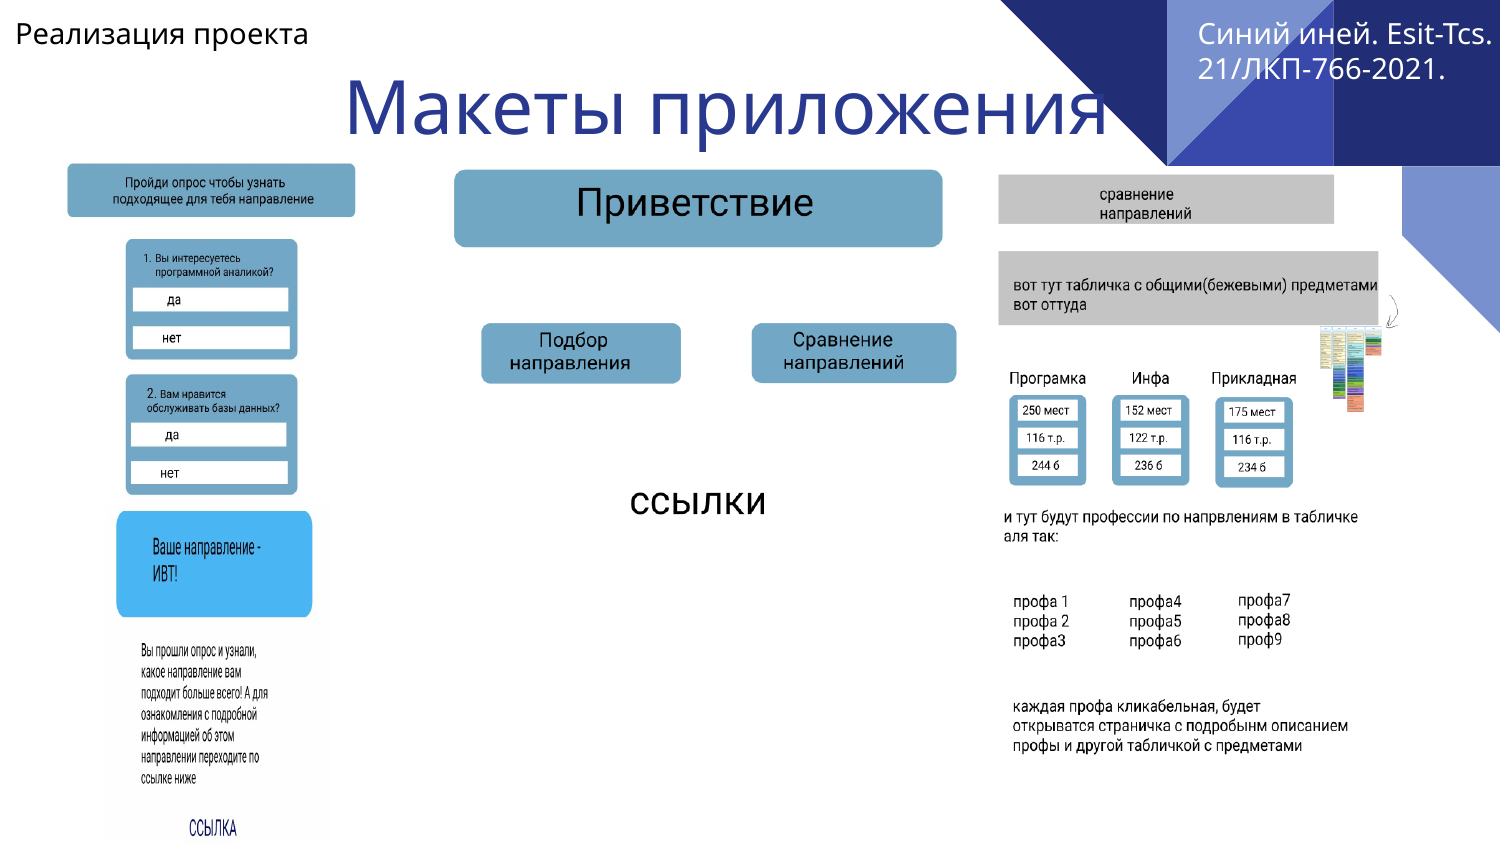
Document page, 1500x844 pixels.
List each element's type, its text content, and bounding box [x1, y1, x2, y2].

picture [61, 158, 374, 844]
picture [440, 158, 1403, 795]
text_box Синий иней. Esit-Tcs. 21/ЛКП-766-2021. [1182, 0, 1500, 125]
text_box Реализация проекта [0, 0, 326, 65]
text_box Макеты приложения [213, 44, 1241, 165]
